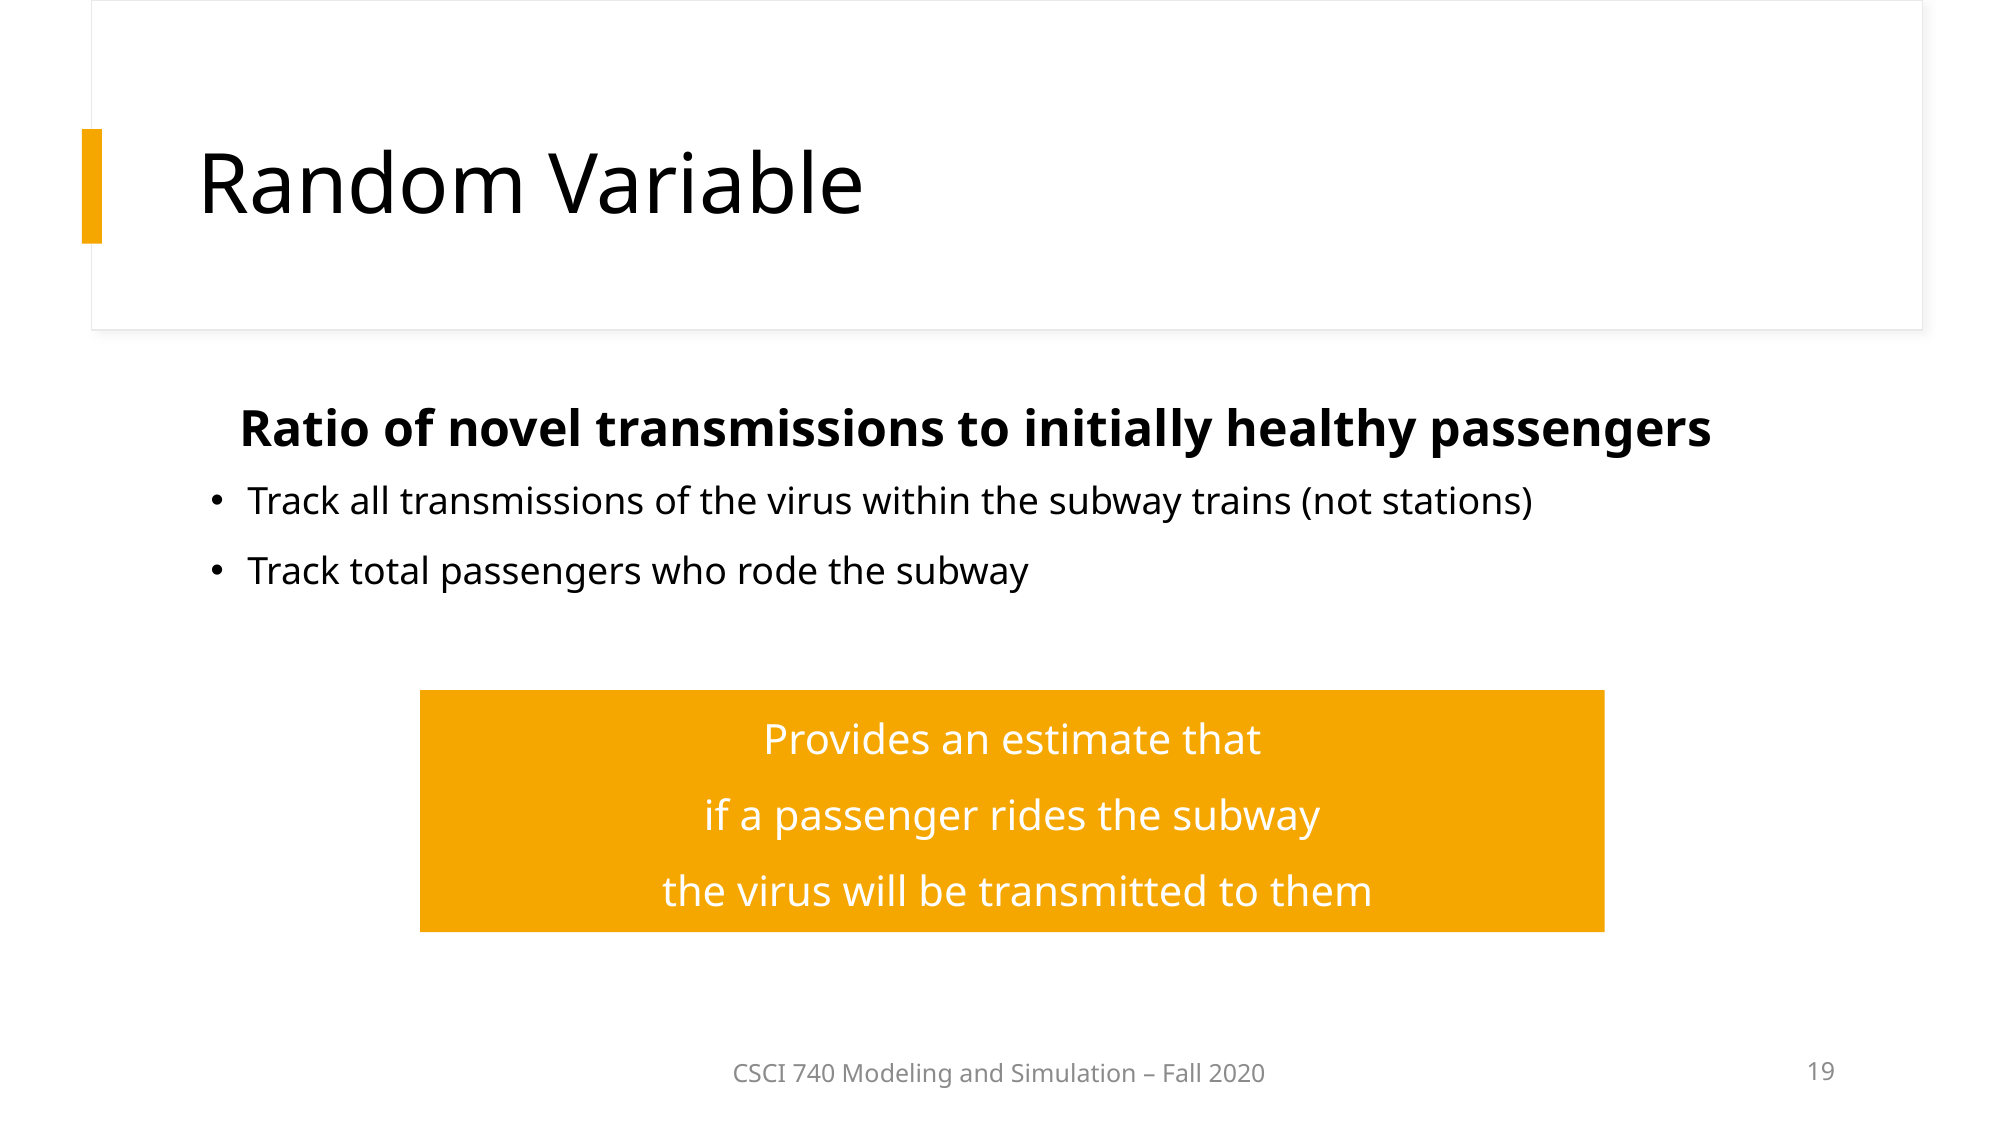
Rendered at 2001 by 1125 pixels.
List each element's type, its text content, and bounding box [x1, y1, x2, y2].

text_box 19 [1400, 1042, 1850, 1102]
text_box Ratio of novel transmissions to initially healthy passengers [225, 329, 1935, 465]
text_box Random Variable [183, 90, 1851, 283]
text_box CSCI 740 Modeling and Simulation – Fall 2020 [662, 1042, 1337, 1102]
text_box Provides an estimate that if a passenger rides the subway the virus will be transmitted to them [420, 690, 1605, 933]
text_box [209, 840, 1695, 975]
text_box Track all transmissions of the virus within the subway trains (not stations) Track total passengers who rode the subway [195, 464, 1890, 951]
text_box [182, 389, 225, 524]
